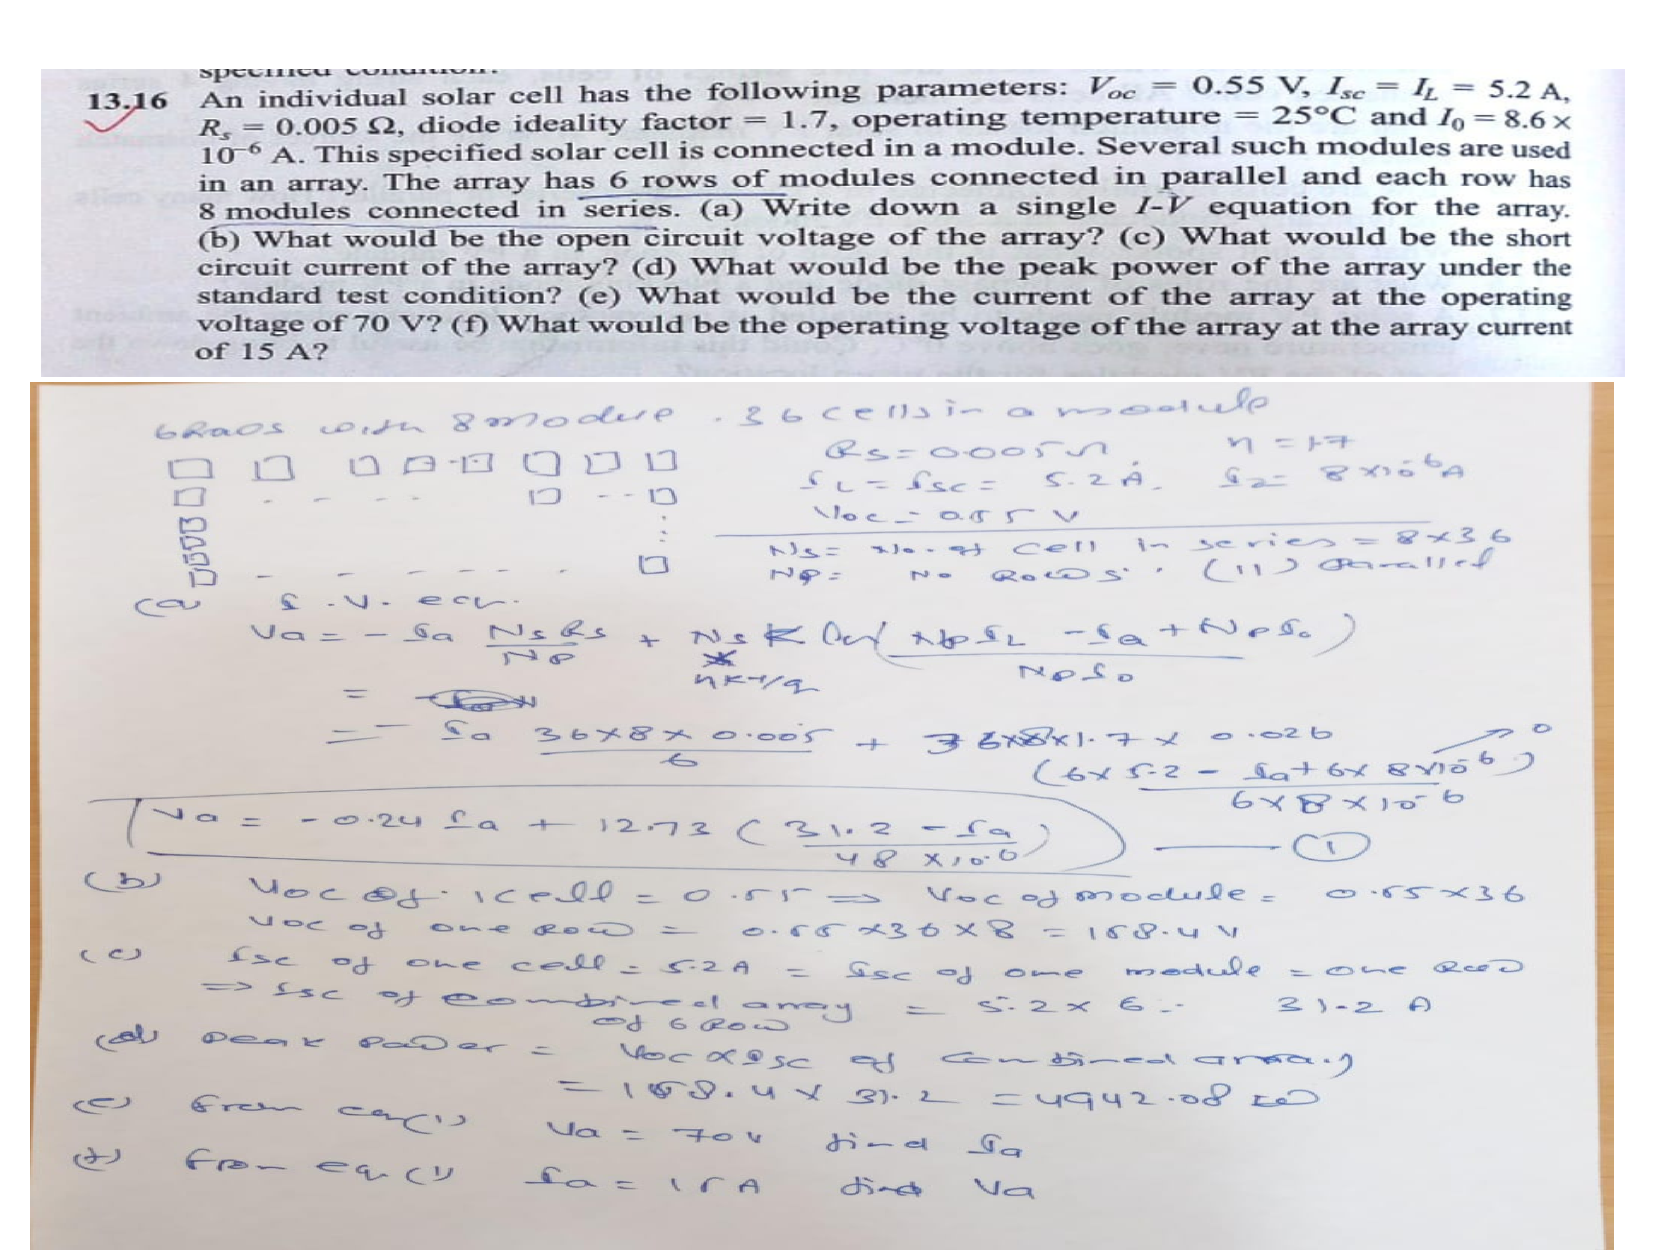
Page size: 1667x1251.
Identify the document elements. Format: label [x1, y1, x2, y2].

picture [41, 69, 1625, 377]
picture [30, 382, 1614, 1250]
